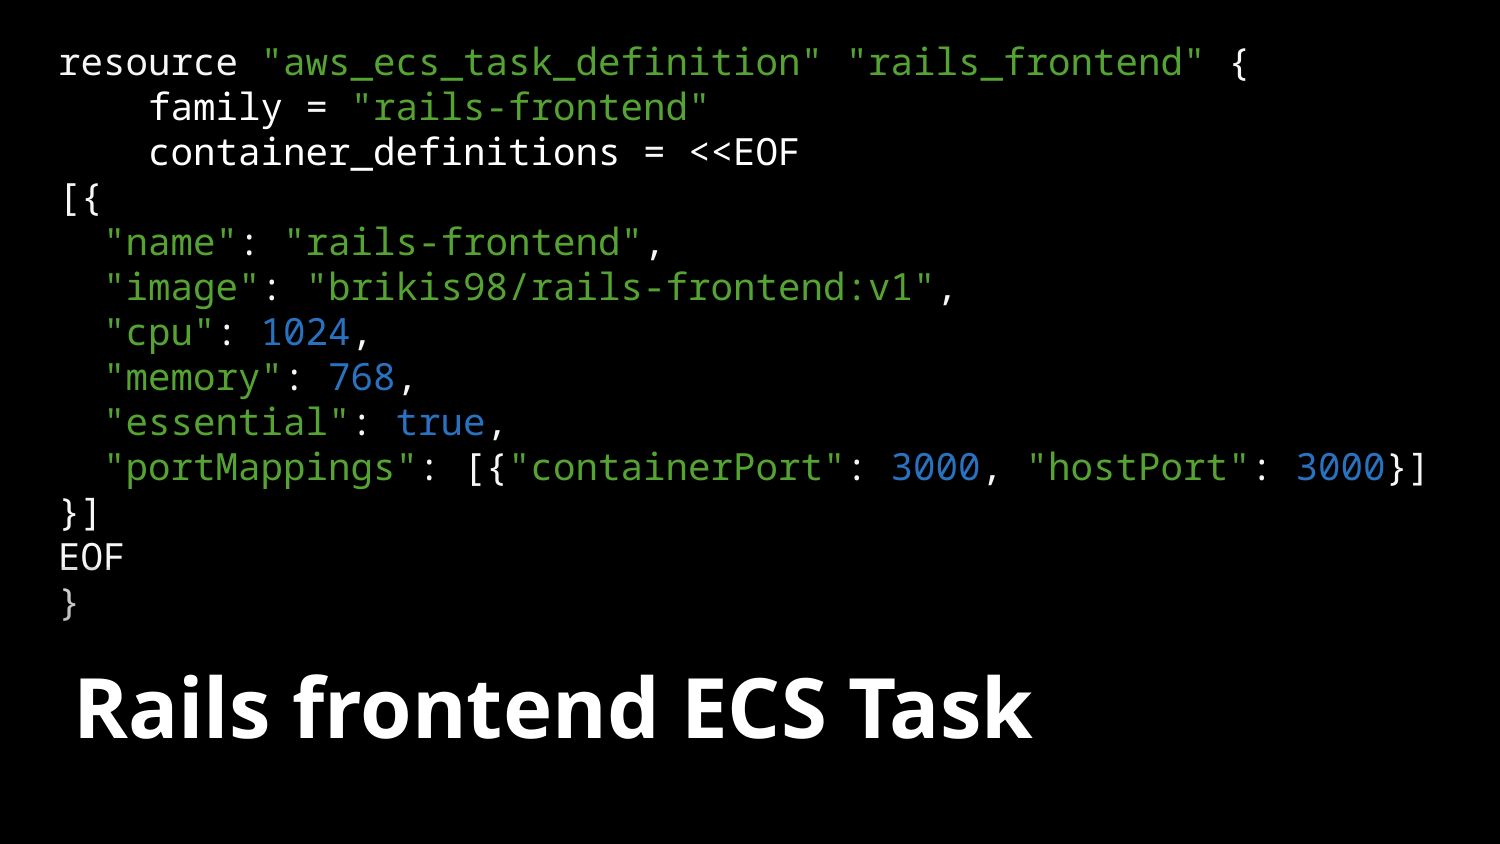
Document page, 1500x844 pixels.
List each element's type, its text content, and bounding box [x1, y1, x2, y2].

text_box Rails frontend ECS Task [0, 567, 1500, 844]
text_box resource "aws_ecs_task_definition" "rails_frontend" { family = "rails-frontend" container_definitions = <<EOF [{ "name": "rails-frontend", "image": "brikis98/rails-frontend:v1", "cpu": 1024, "memory": 768, "essential": true, "portMappings": [{"containerPort": 3000, "hostPort": 3000}] }] EOF } [0, 0, 1500, 567]
